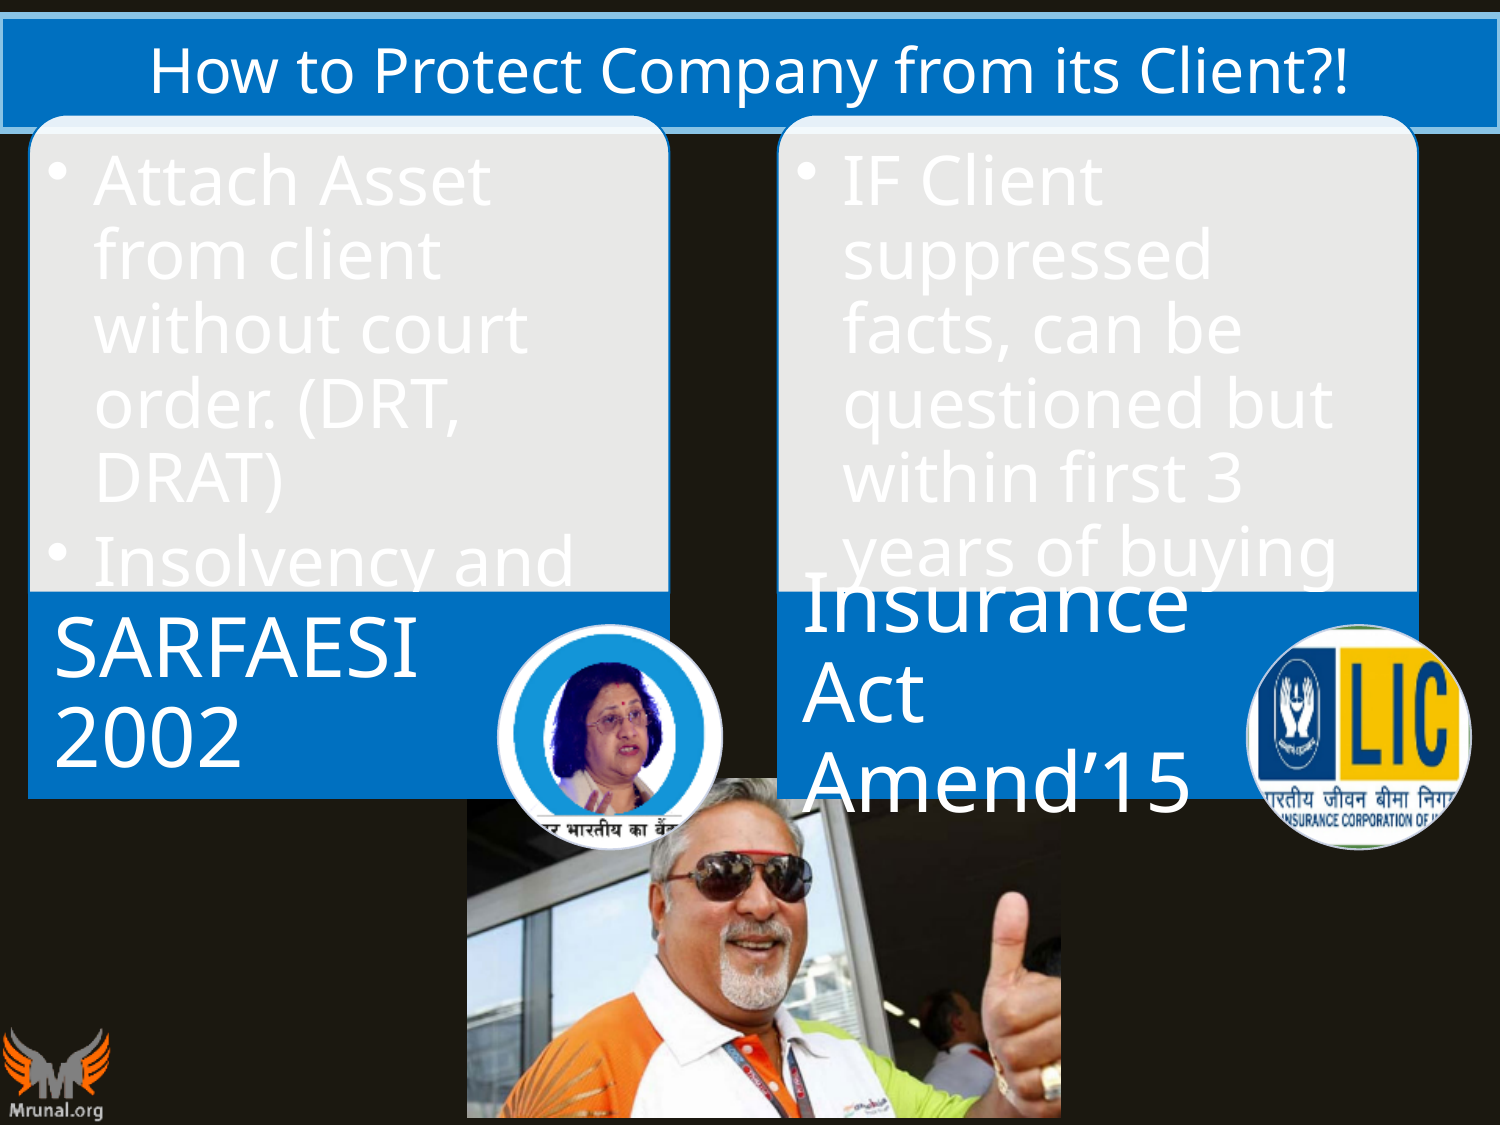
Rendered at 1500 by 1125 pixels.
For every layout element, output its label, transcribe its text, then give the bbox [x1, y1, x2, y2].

picture [0, 1024, 114, 1125]
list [28, 46, 1472, 918]
picture [467, 918, 1062, 1118]
title How to Protect Company from its Client?! [0, 12, 1500, 134]
